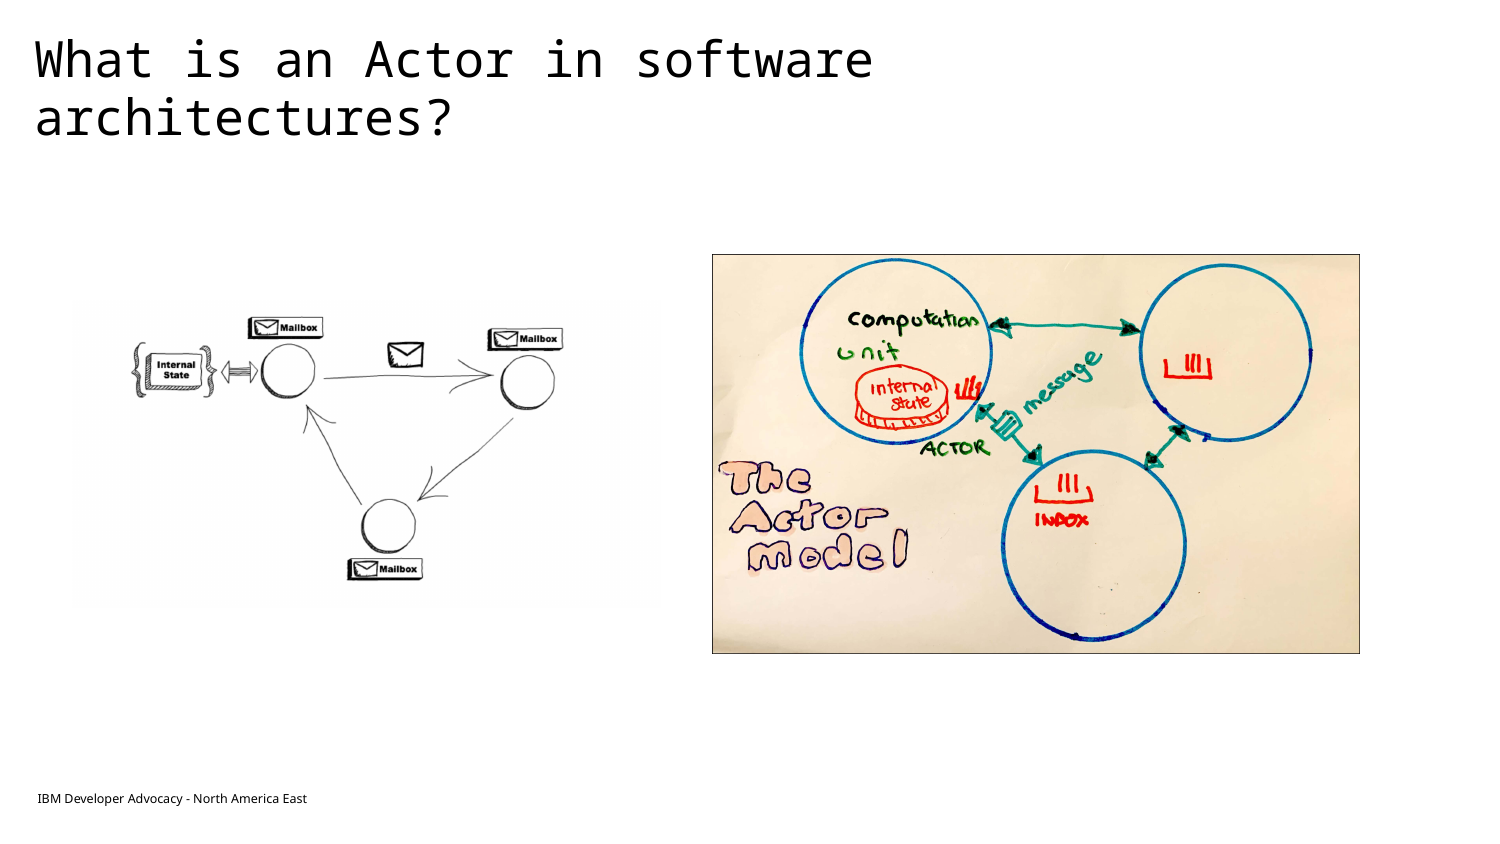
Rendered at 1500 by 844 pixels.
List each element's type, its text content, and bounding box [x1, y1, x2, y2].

picture [712, 254, 1360, 655]
footer IBM Developer Advocacy - North America East [37, 785, 713, 813]
title What is an Actor in software architectures? [34, 28, 1261, 738]
picture [71, 300, 661, 609]
